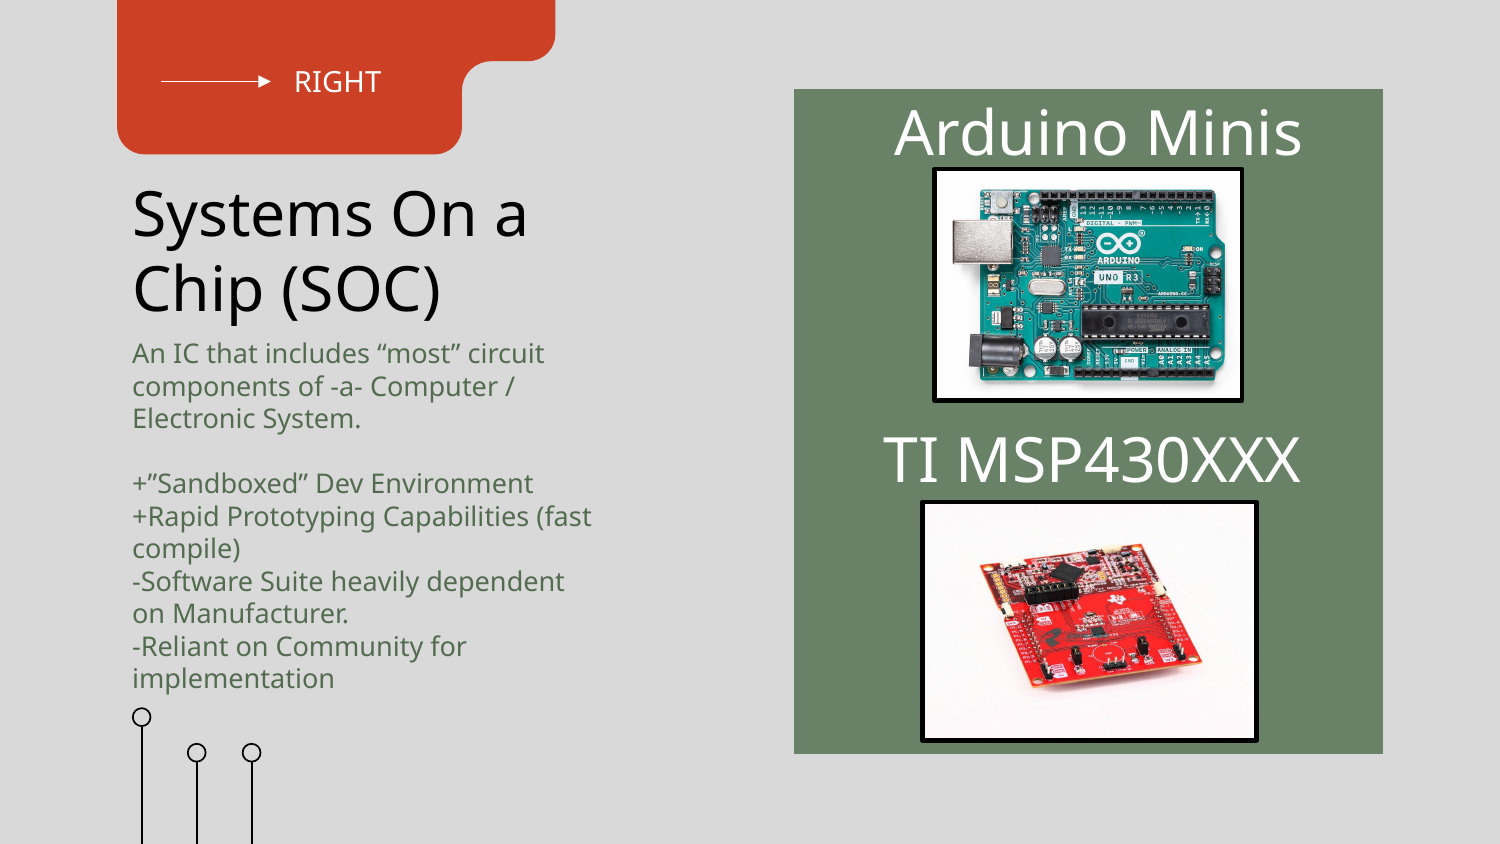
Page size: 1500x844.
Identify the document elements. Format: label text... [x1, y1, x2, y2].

title TI MSP430XXX [868, 403, 1500, 511]
title Systems On a Chip (SOC) [116, 158, 676, 333]
subtitle An IC that includes “most” circuit components of -a- Computer / Electronic System. +”Sandboxed” Dev Environment +Rapid Prototyping Capabilities (fast compile) -Software Suite heavily dependent on Manufacturer. -Reliant on Community for implementation [116, 341, 610, 690]
picture [924, 504, 1255, 739]
picture [936, 171, 1240, 399]
title Arduino Minis [879, 77, 1347, 184]
